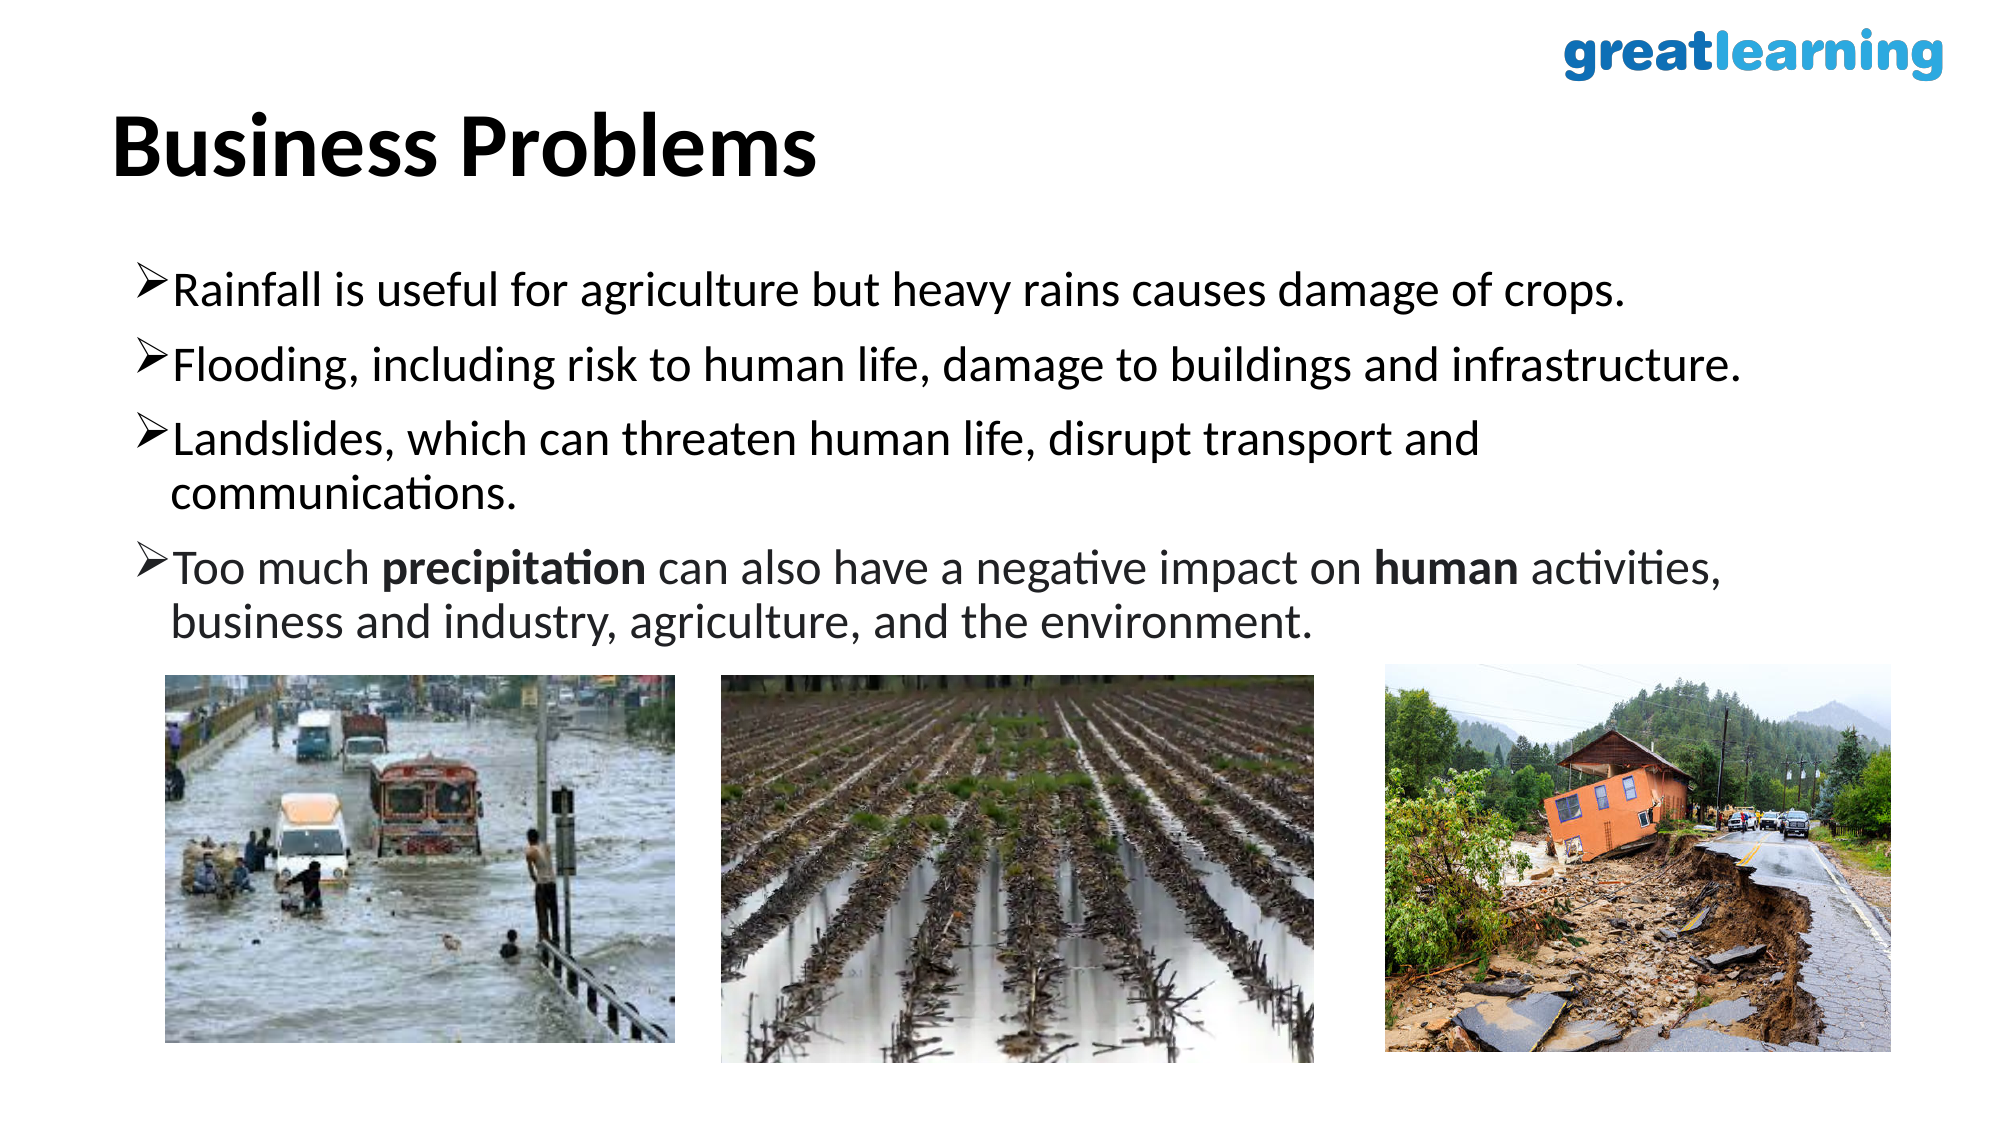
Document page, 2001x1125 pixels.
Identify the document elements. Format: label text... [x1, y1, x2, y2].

picture [165, 675, 675, 1043]
title Business Problems [96, 38, 1822, 256]
picture [1385, 664, 1891, 1052]
picture [721, 675, 1314, 1063]
picture [1557, 12, 1955, 98]
list Rainfall is useful for agriculture but heavy rains causes damage of crops. Flooding, including risk to human life, damage to buildings and infrastructure. Landslides, which can threaten human life, disrupt transport and communications. Too much precipitation can also have a negative impact on human activities, business and industry, agriculture, and the environment. [117, 255, 1843, 970]
